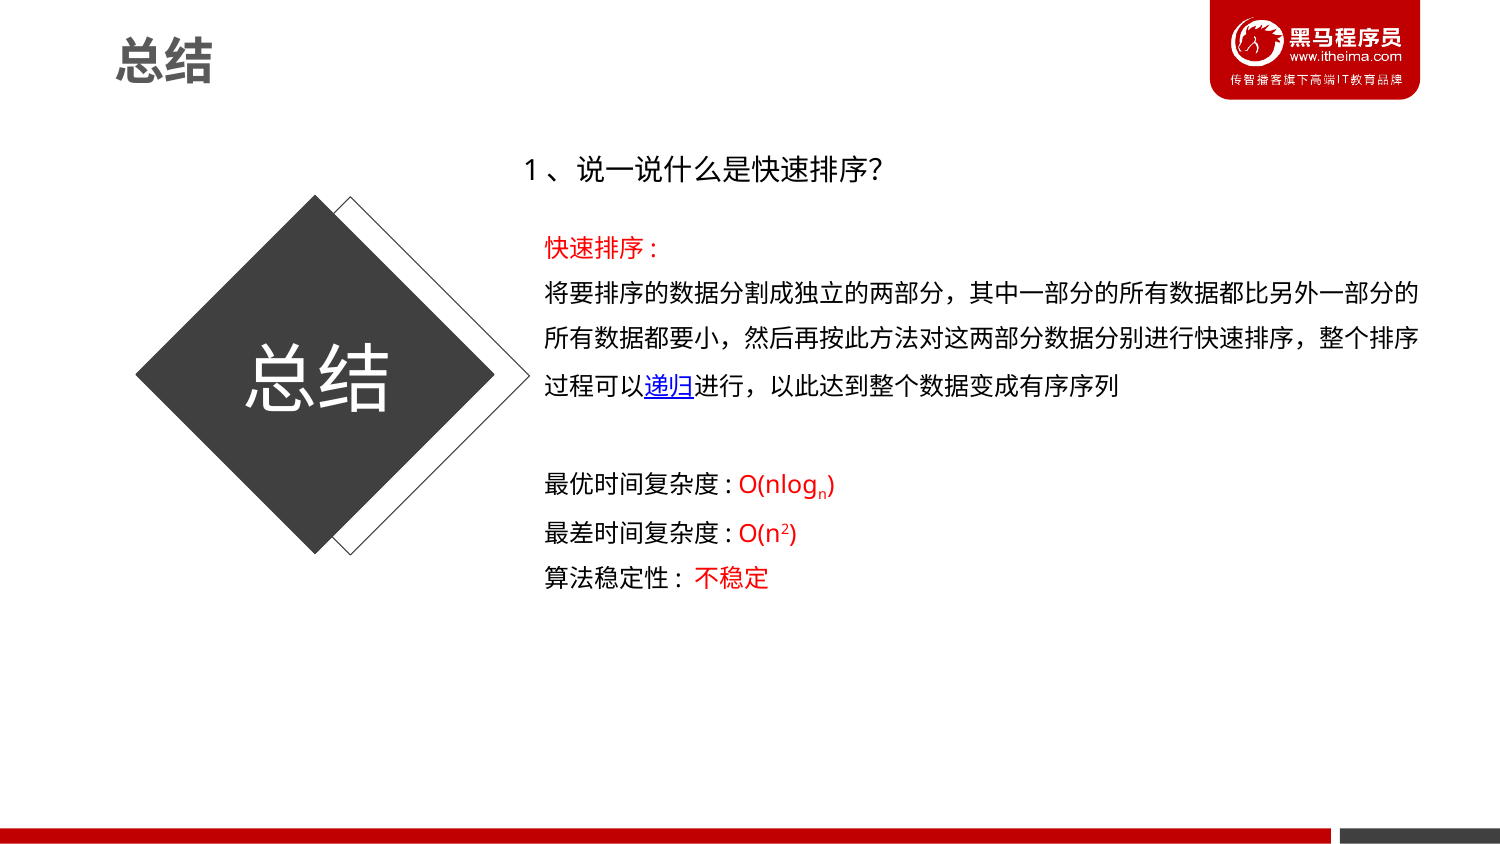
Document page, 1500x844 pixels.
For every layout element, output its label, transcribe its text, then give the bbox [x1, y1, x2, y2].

picture [1212, 8, 1421, 94]
text_box [192, 193, 438, 315]
text_box [332, 449, 460, 558]
text_box [334, 194, 472, 315]
text_box 总结 [3, 315, 529, 449]
text_box 总结 [103, 0, 750, 130]
text_box 快速排序: 将要排序的数据分割成独立的两部分，其中一部分的所有数据都比另外一部分的所有数据都要小，然后再按此方法对这两部分数据分别进行快速排序，整个排序过程可以递归进行，以此达到整个数据变成有序序列 最优时间复杂度: O(nlogn) 最差时间复杂度: O(n2) 算法稳定性: 不稳定 [529, 210, 1443, 600]
text_box [207, 449, 423, 556]
text_box 1、说一说什么是快速排序？ [508, 143, 1377, 194]
